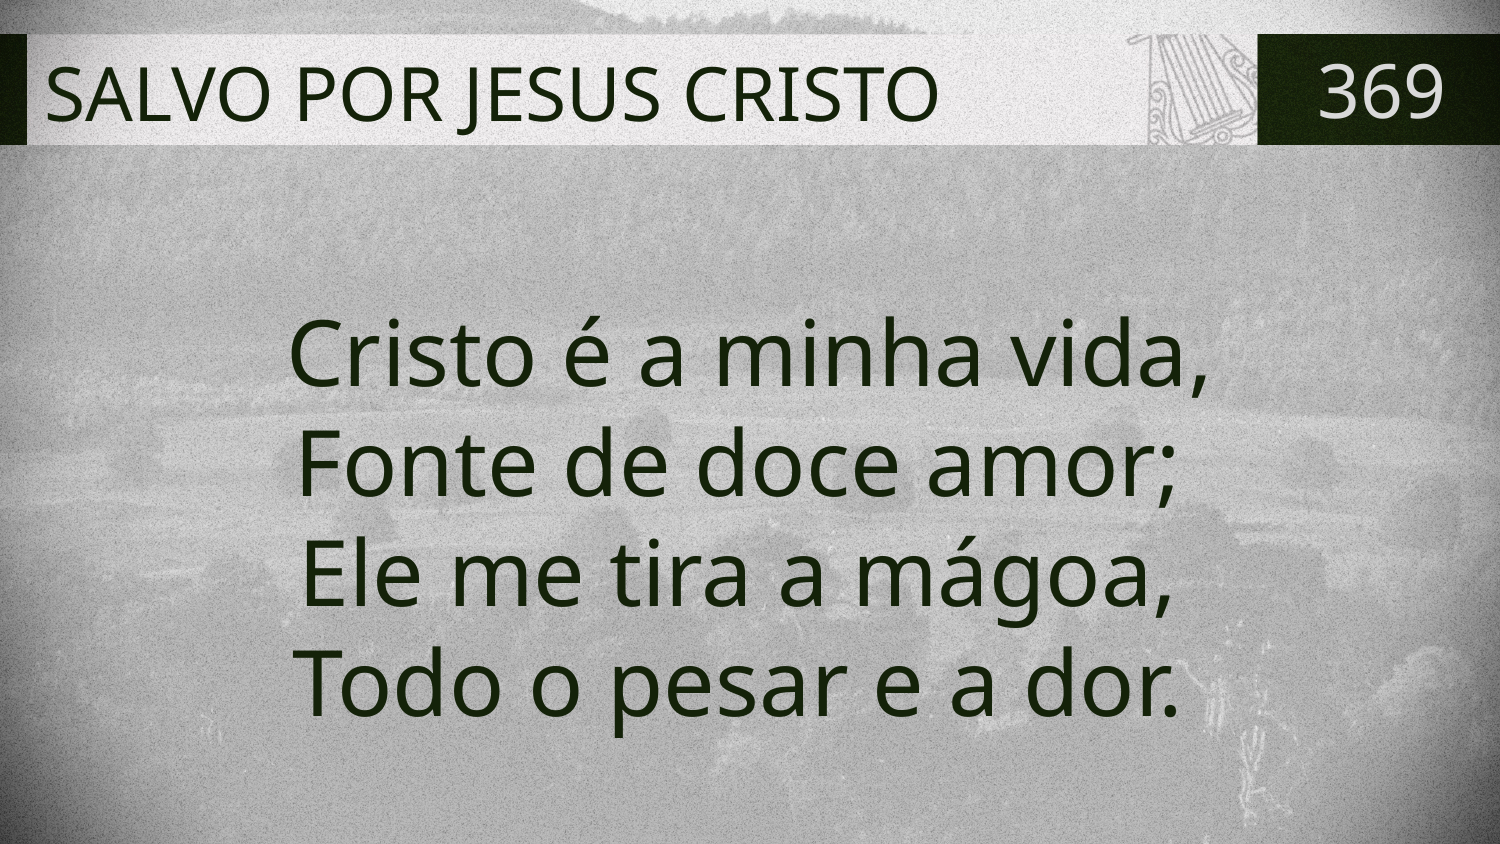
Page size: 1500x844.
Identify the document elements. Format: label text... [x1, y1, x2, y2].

title SALVO POR JESUS CRISTO [29, 33, 1258, 151]
list Cristo é a minha vida, Fonte de doce amor; Ele me tira a mágoa, Todo o pesar e a dor. [0, 185, 1500, 844]
picture [0, 0, 1500, 185]
list 369 [1281, 36, 1483, 143]
